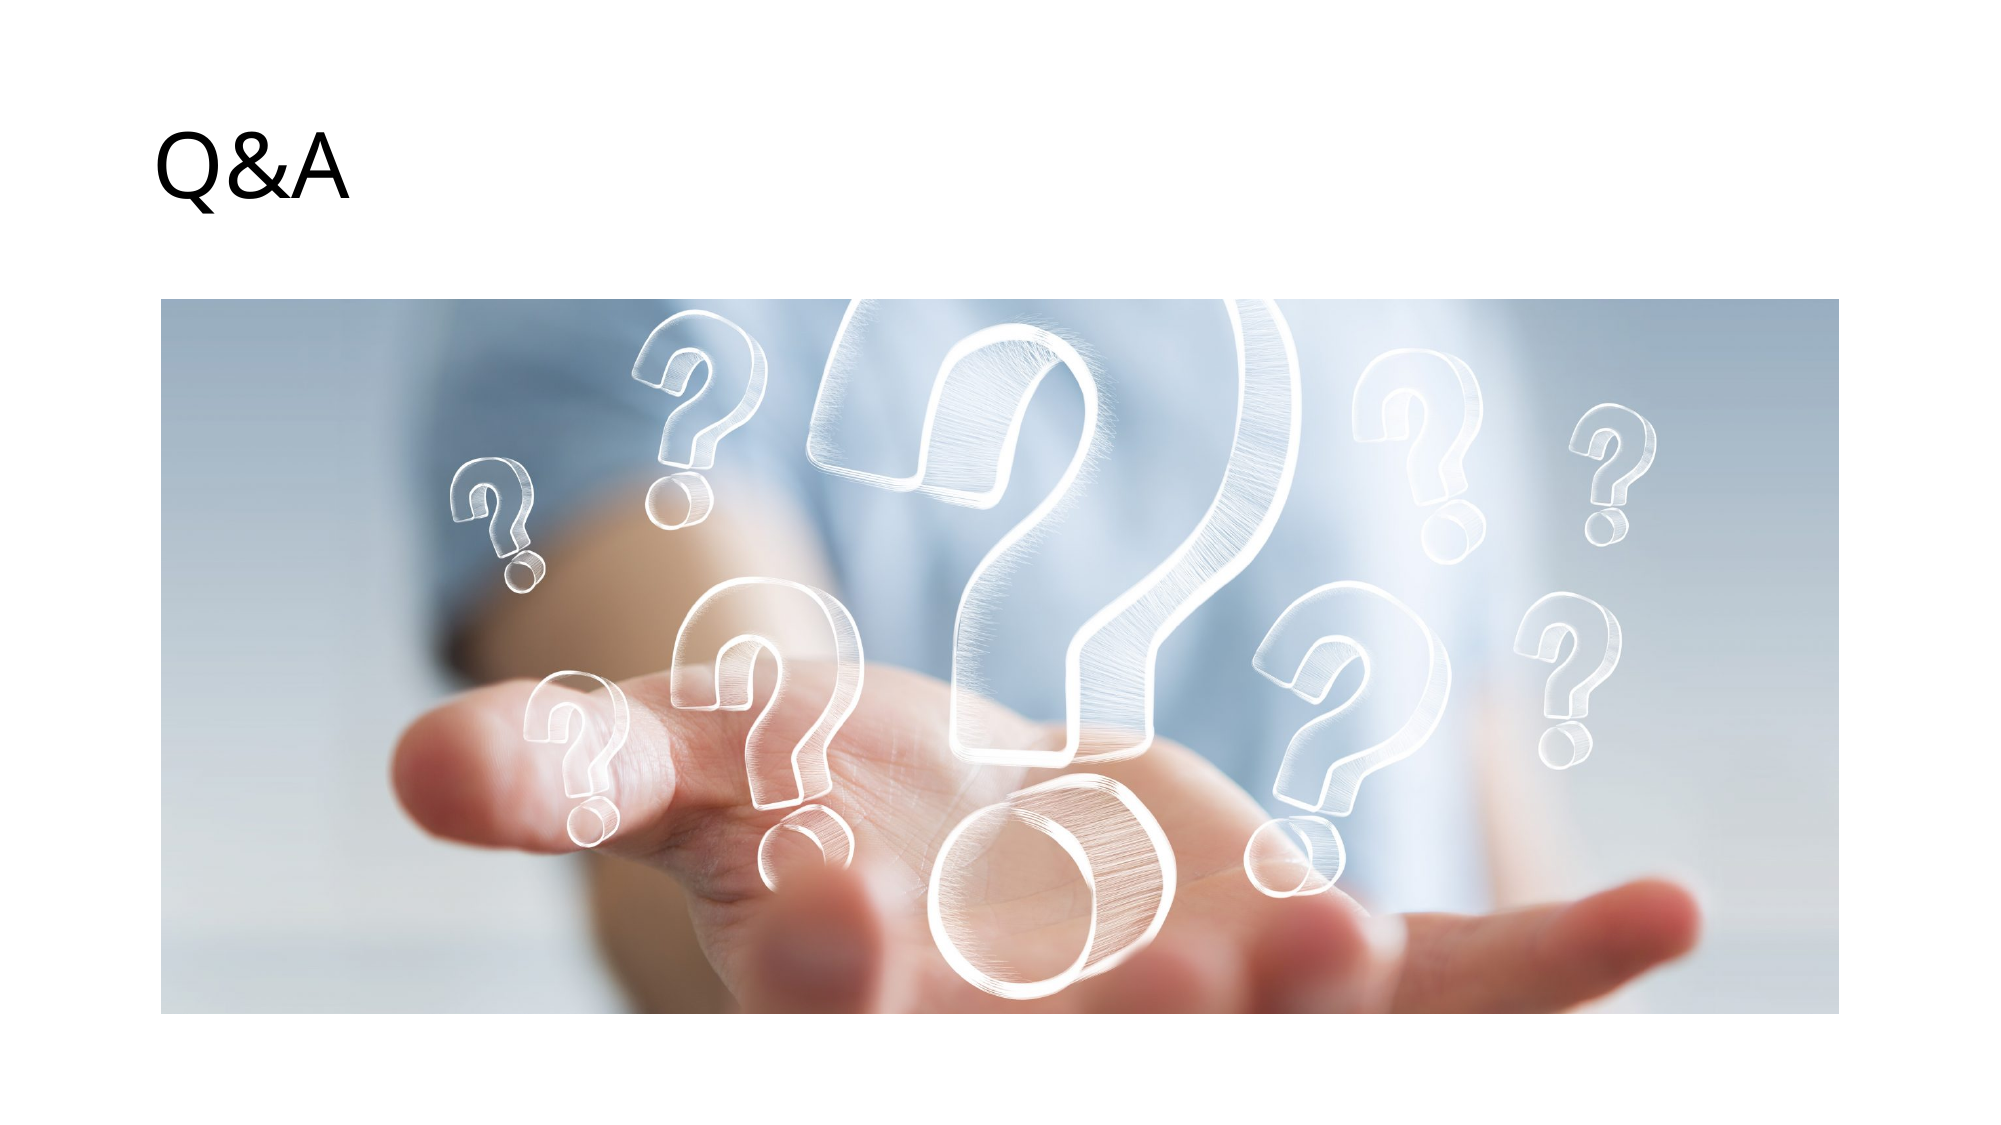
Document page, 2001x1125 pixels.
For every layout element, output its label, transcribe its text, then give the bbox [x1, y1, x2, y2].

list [161, 298, 1839, 1014]
title Q&A [137, 59, 1863, 278]
